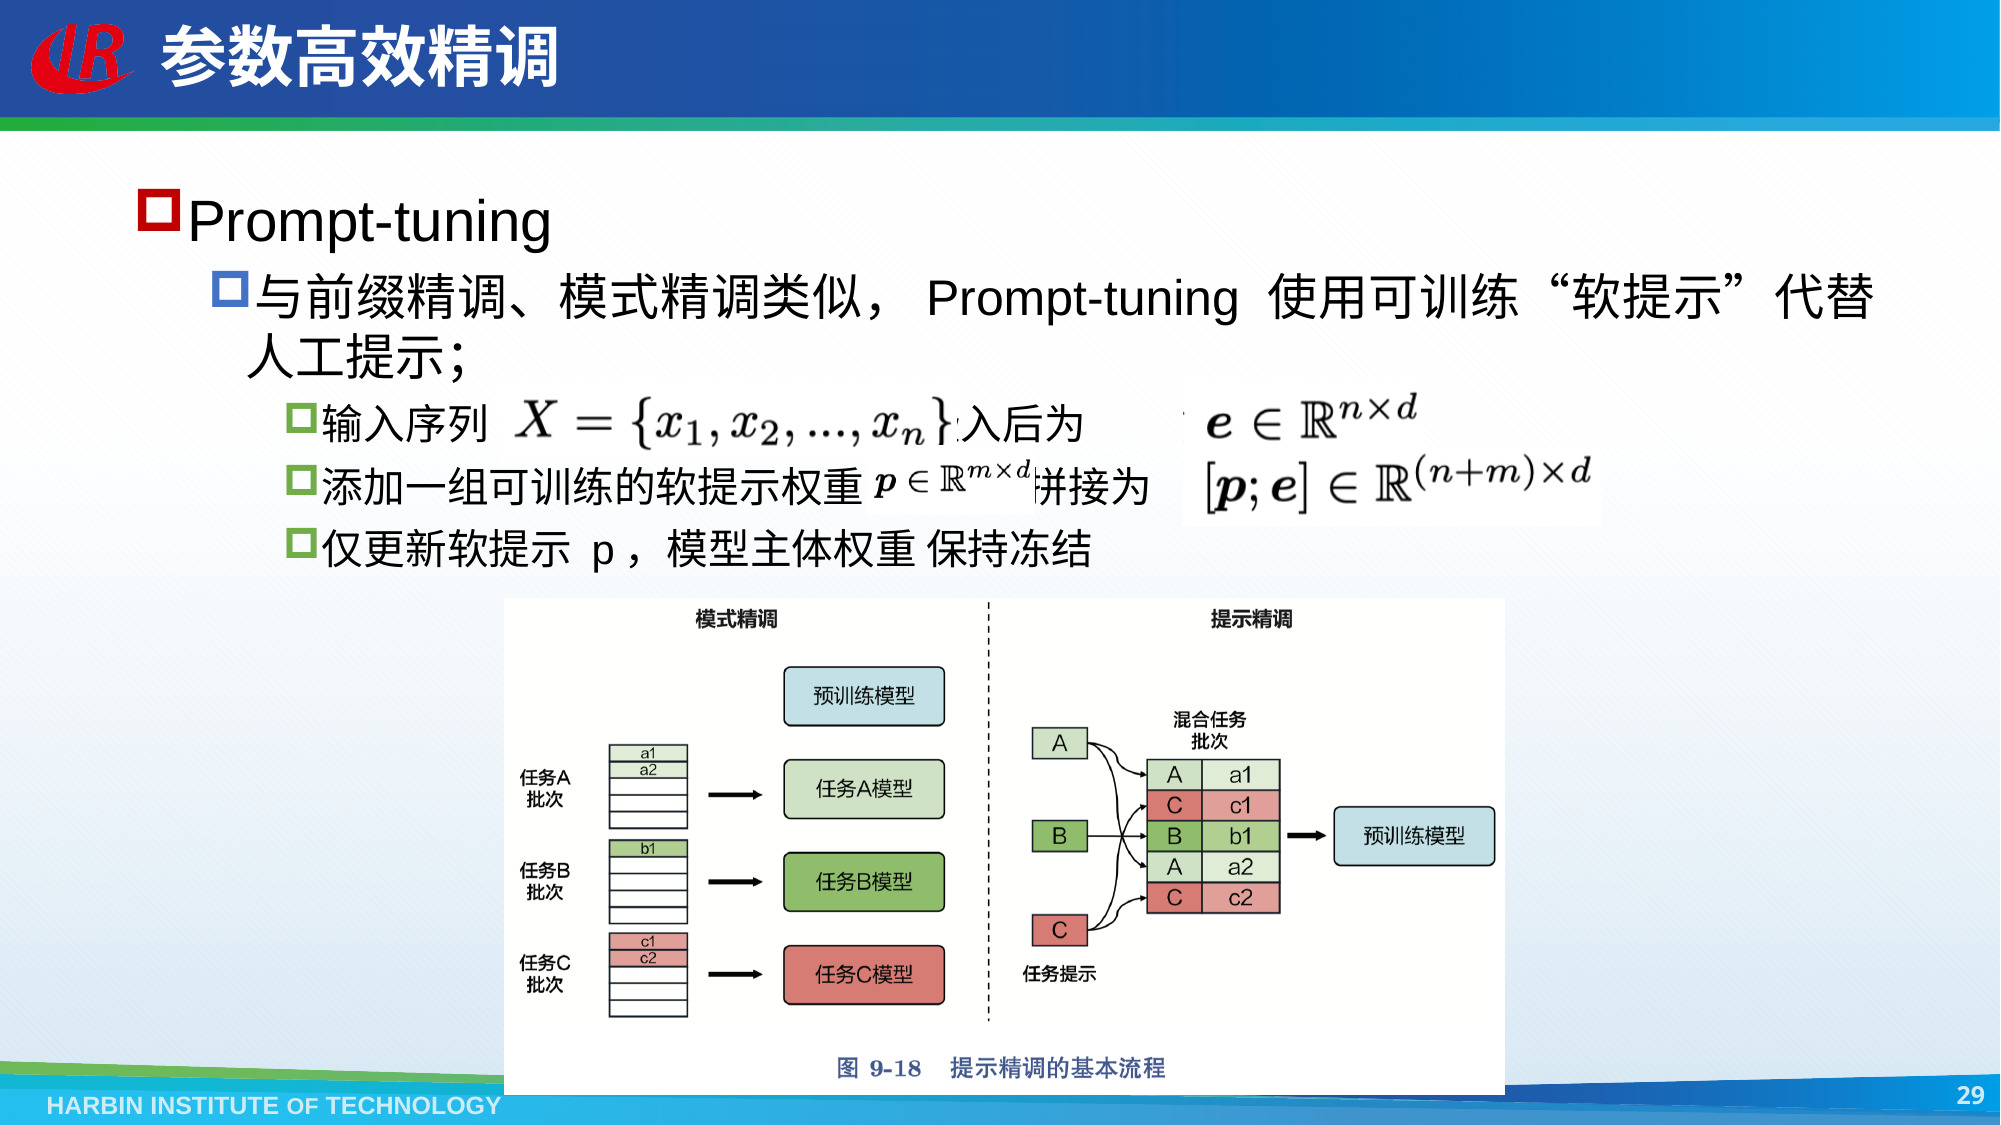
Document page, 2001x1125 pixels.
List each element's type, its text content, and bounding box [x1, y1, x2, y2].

picture [499, 378, 1035, 515]
picture [0, 598, 2000, 1125]
list Prompt-tuning 与前缀精调、模式精调类似，Prompt-tuning 使用可训练“软提示”代替人工提示； 输入序列 ，嵌入后为 添加一组可训练的软提示权重 ，拼接为 仅更新软提示 p，模型主体权重 保持冻结 [118, 175, 1890, 1047]
title 参数高效精调 [145, 16, 1035, 96]
slide_number 29 [1623, 1072, 2000, 1110]
picture [0, 0, 2000, 131]
footer HARBIN INSTITUTE OF TECHNOLOGY [31, 1081, 843, 1125]
picture [1183, 378, 1601, 526]
